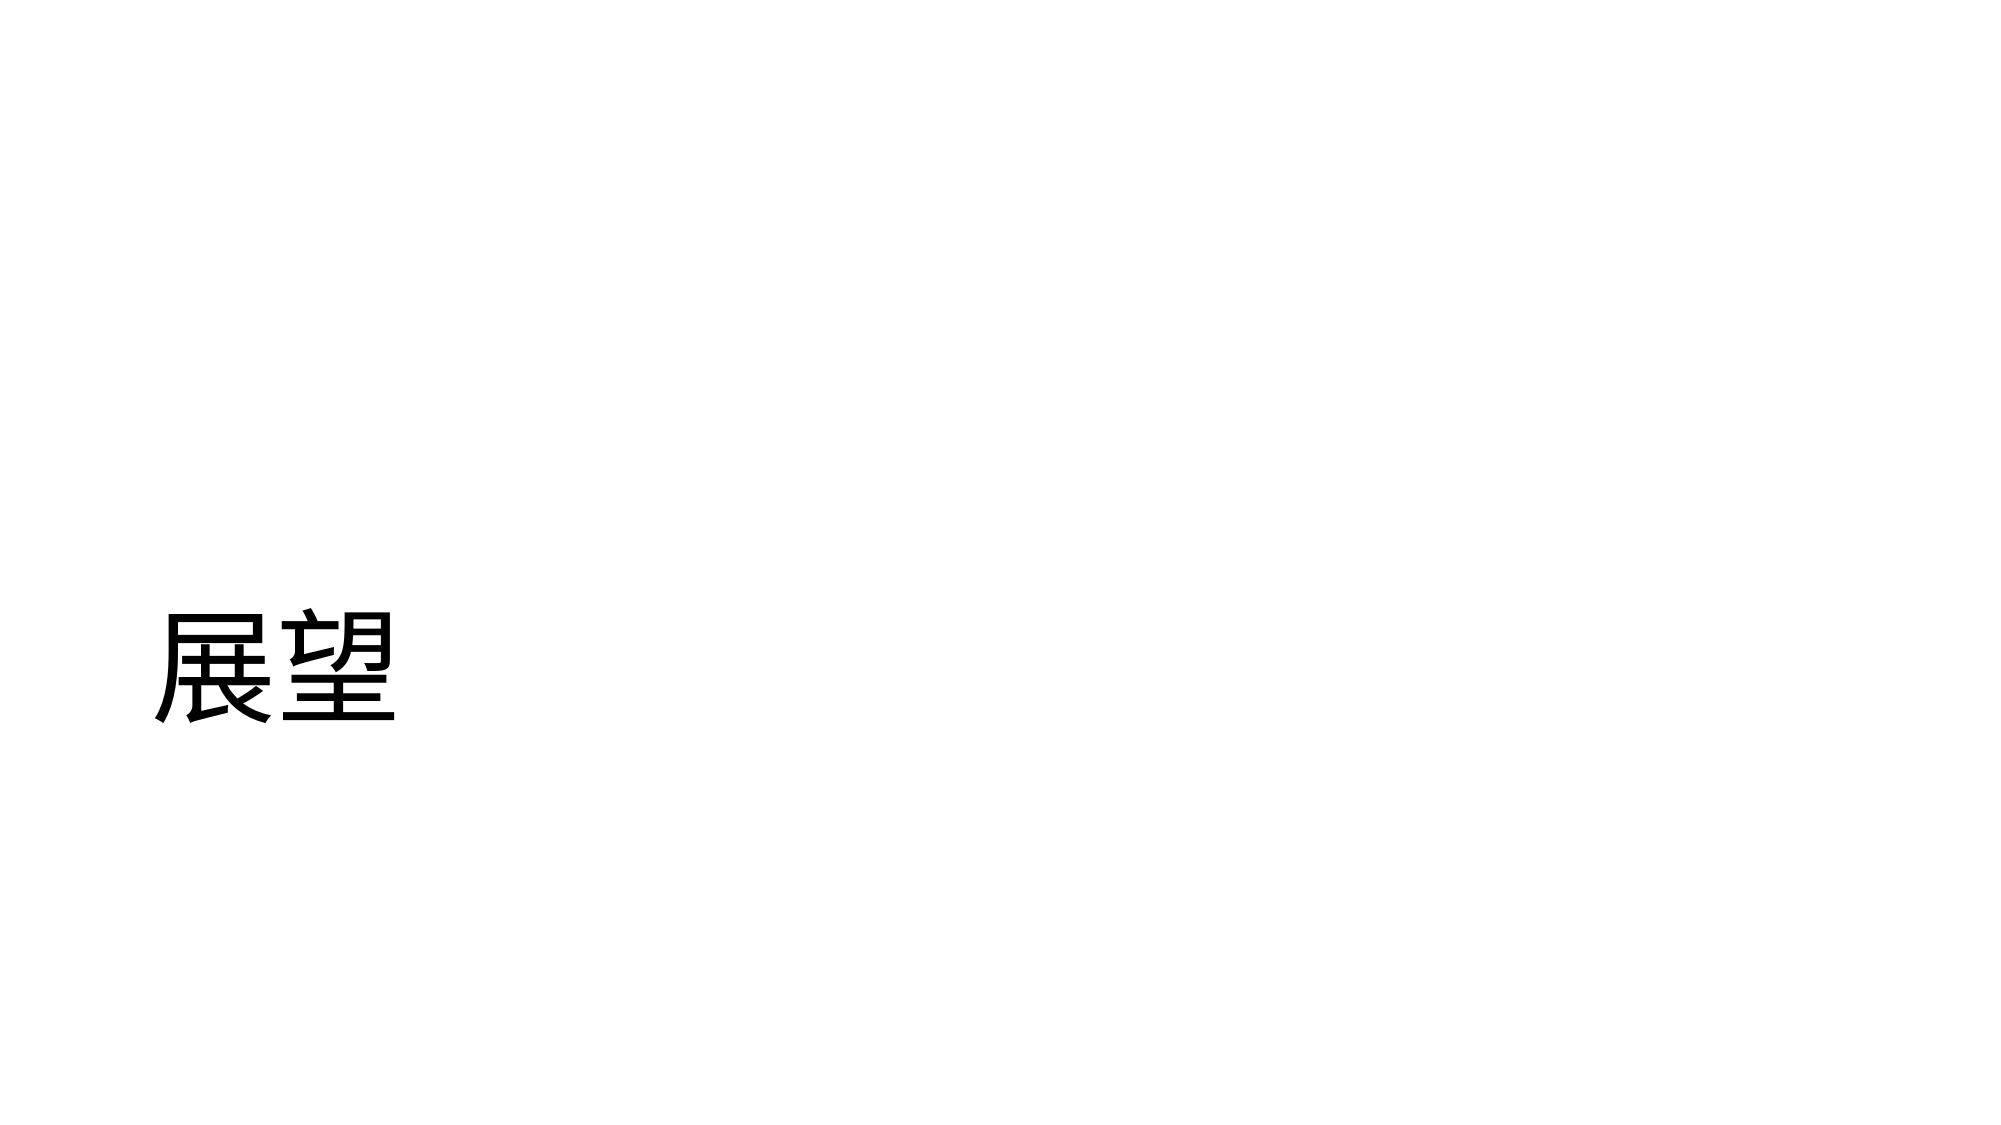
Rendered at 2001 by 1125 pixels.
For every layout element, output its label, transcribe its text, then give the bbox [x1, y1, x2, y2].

title 展望 [136, 280, 1862, 749]
